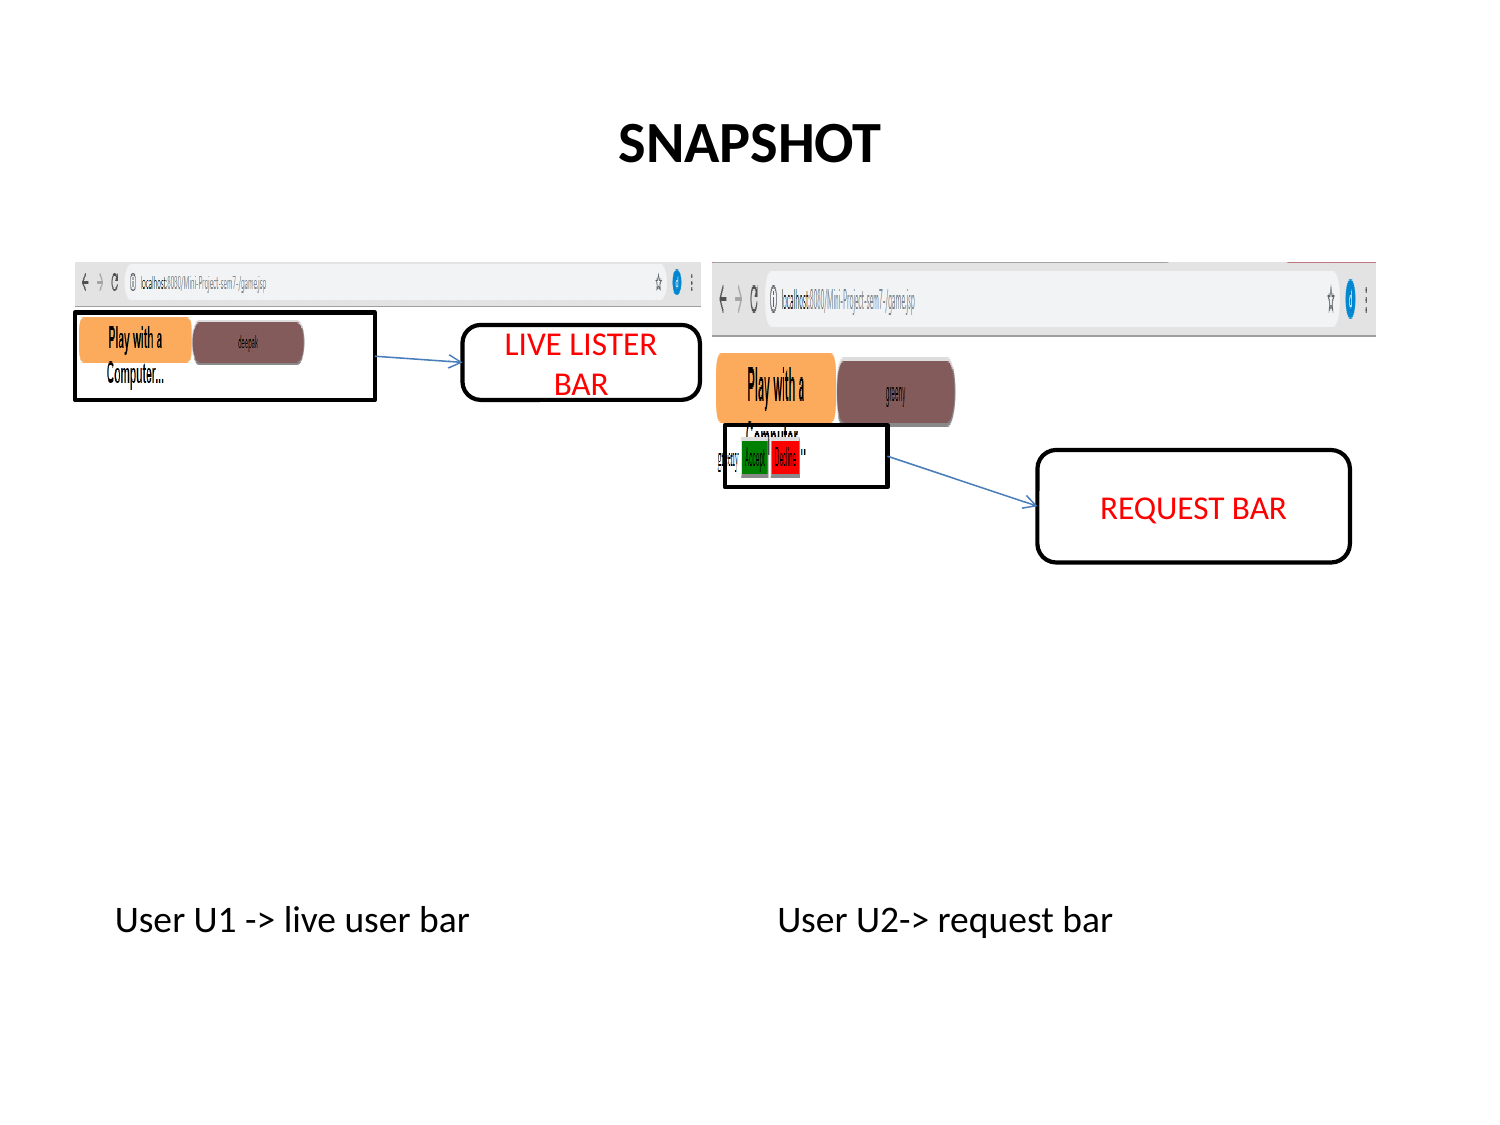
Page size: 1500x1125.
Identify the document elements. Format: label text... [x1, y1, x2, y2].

text_box User U1 -> live user bar [99, 897, 675, 948]
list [712, 262, 1376, 863]
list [74, 262, 702, 889]
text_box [374, 355, 463, 363]
text_box User U2-> request bar [762, 887, 1338, 948]
title SNAPSHOT [75, 45, 1425, 233]
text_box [887, 455, 1038, 507]
